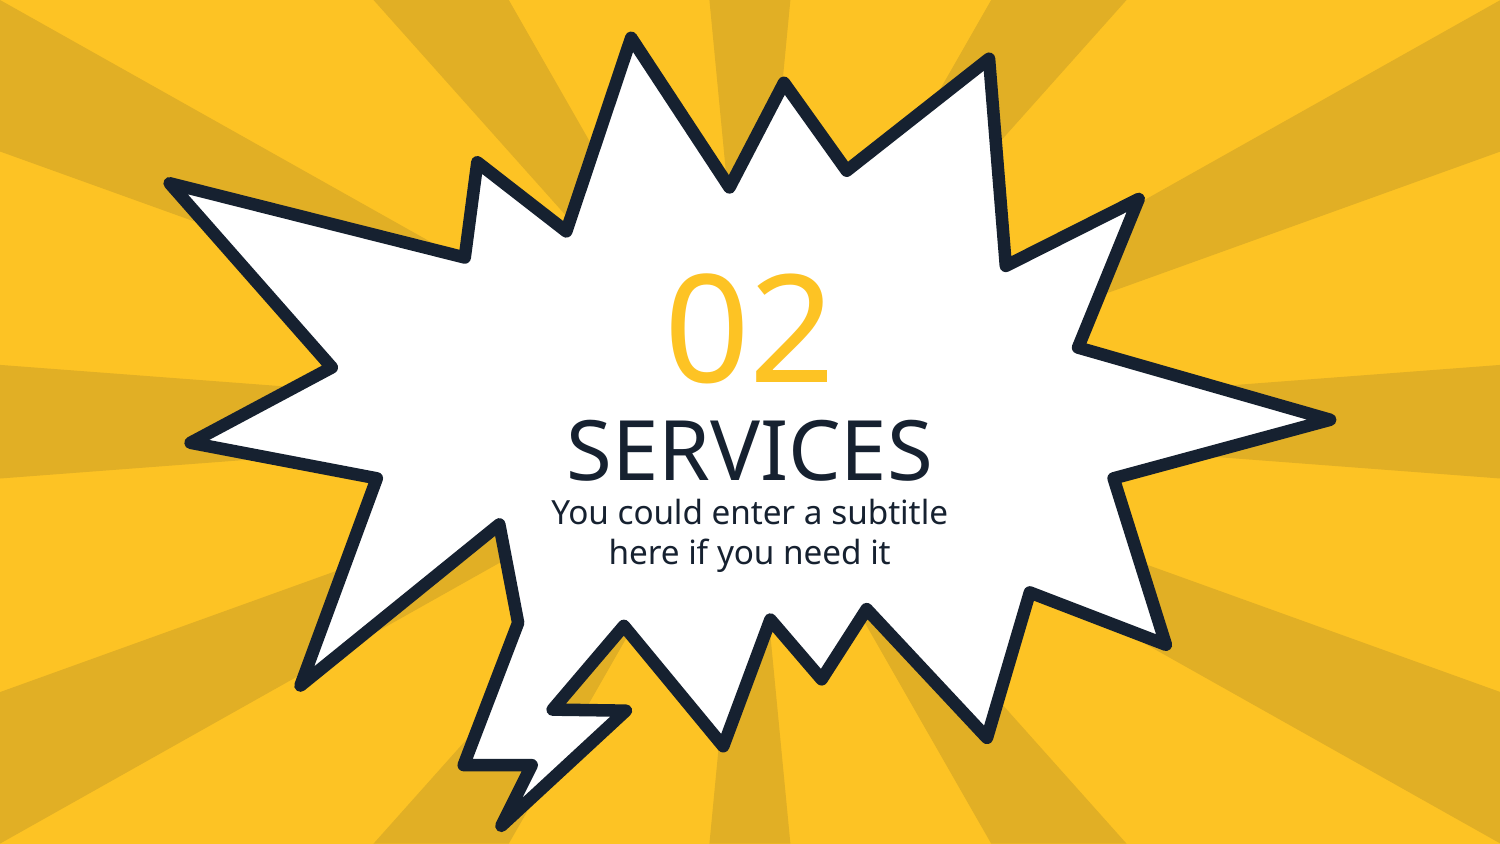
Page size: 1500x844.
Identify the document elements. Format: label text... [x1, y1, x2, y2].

title 02 [571, 239, 929, 428]
subtitle You could enter a subtitle here if you need it [523, 476, 976, 575]
text_box [169, 37, 1331, 826]
title SERVICES [443, 377, 1057, 516]
